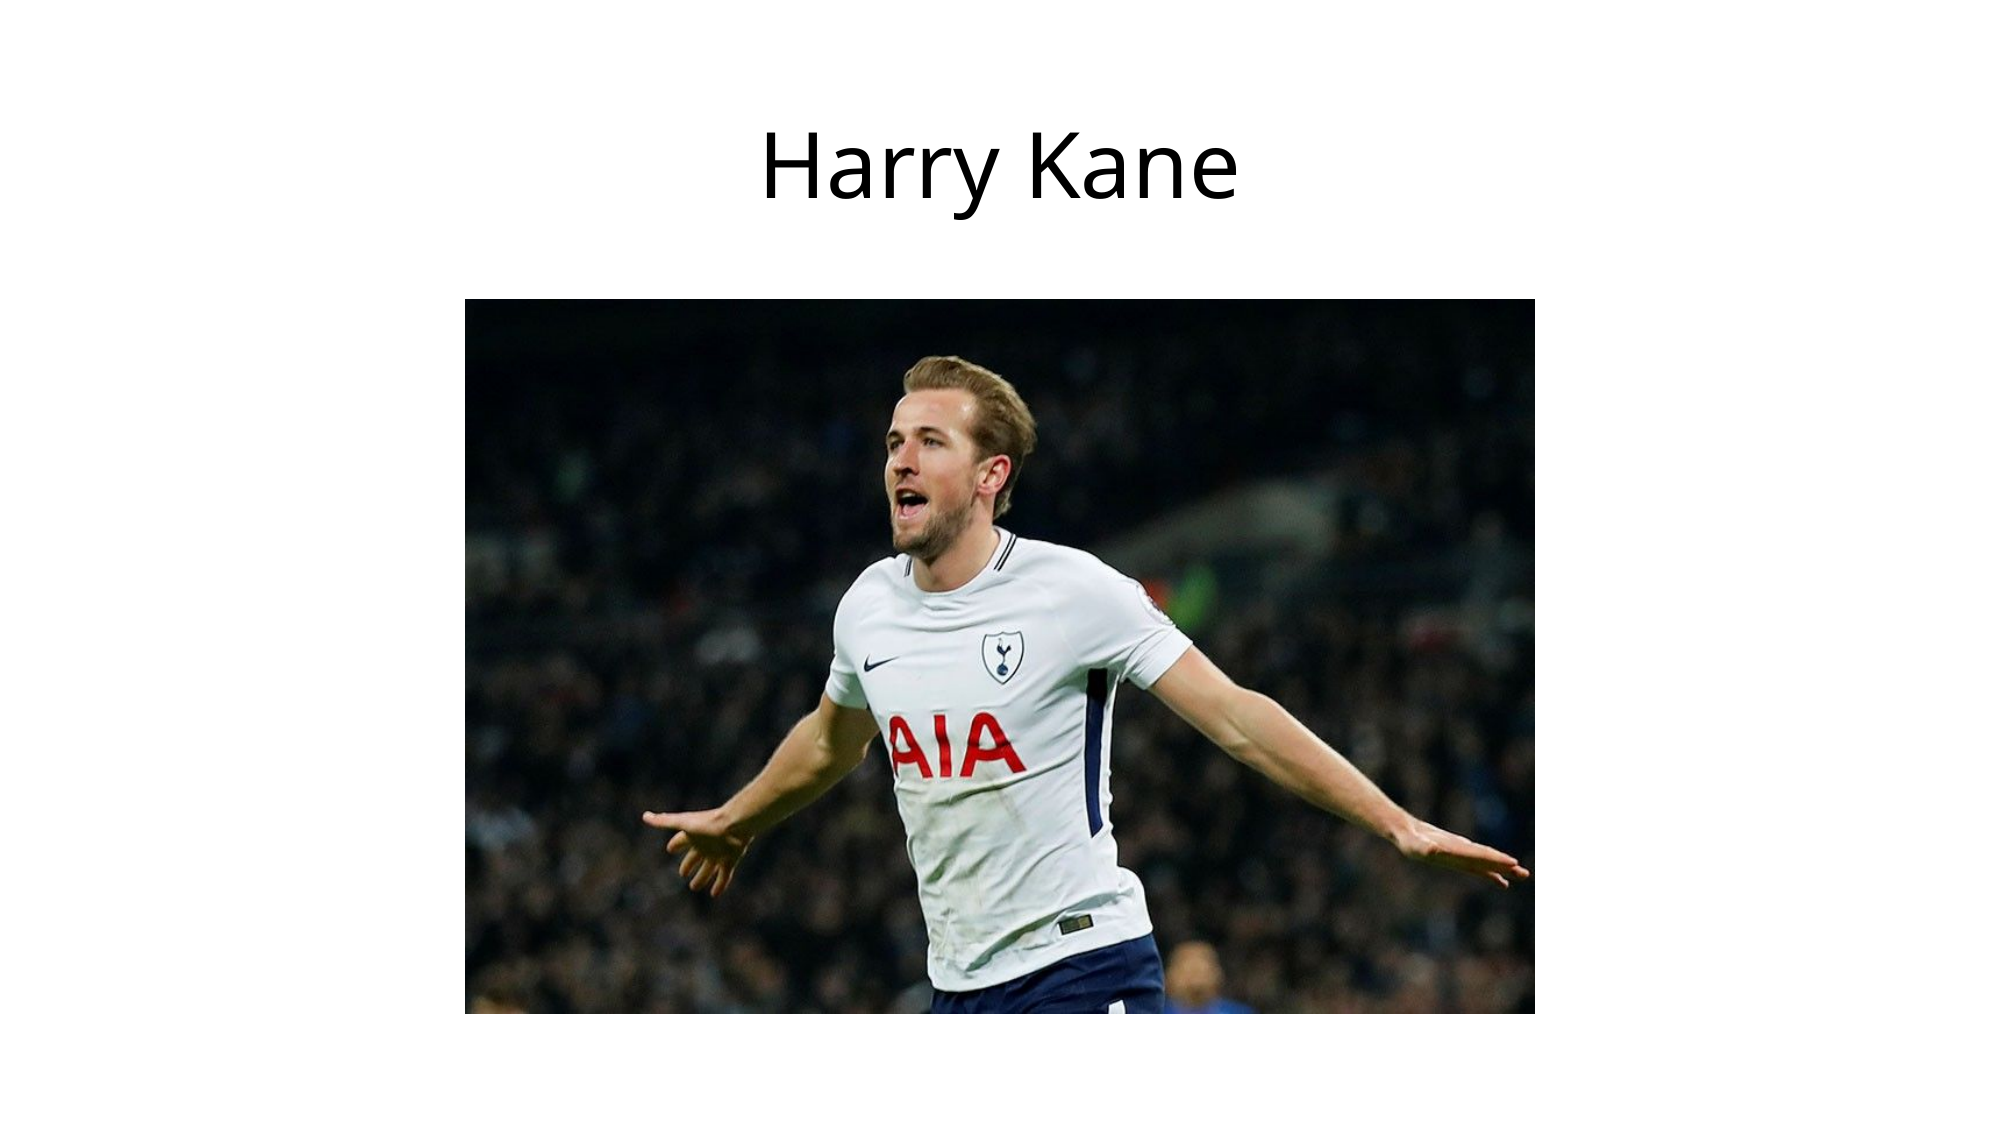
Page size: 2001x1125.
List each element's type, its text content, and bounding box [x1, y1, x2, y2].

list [465, 299, 1535, 1014]
title Harry Kane [137, 59, 1863, 278]
